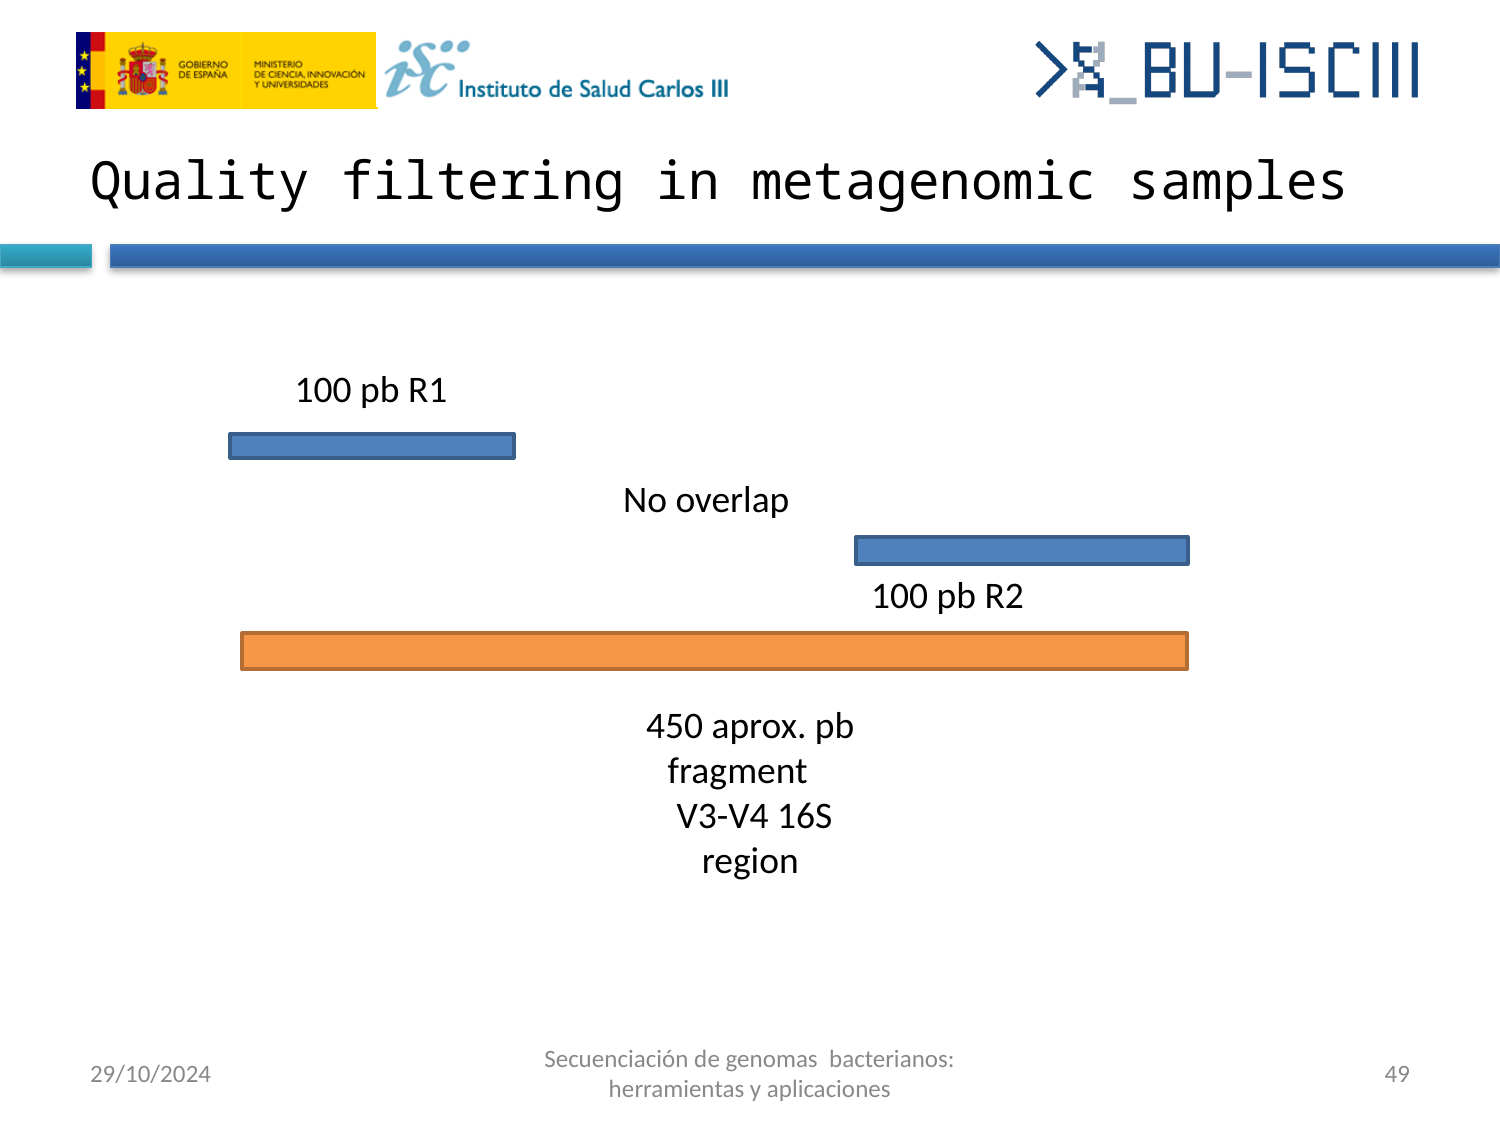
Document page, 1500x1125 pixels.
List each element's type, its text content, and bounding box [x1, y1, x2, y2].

slide_number ‹#› [1074, 1042, 1425, 1103]
text_box No overlap [608, 467, 833, 528]
picture [76, 32, 809, 109]
picture [1021, 0, 1436, 138]
text_box 100 pb R2 [856, 563, 1151, 624]
text_box 450 aprox. pb fragment V3-V4 16S region [603, 693, 898, 889]
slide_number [75, 1042, 425, 1103]
text_box [242, 633, 1187, 669]
title Quality filtering in metagenomic samples [75, 113, 1425, 244]
text_box [856, 536, 1188, 564]
text_box [230, 433, 514, 458]
text_box 100 pb R1 [279, 357, 465, 418]
footer Secuenciación de genomas bacterianos: herramientas y aplicaciones [512, 1042, 988, 1103]
